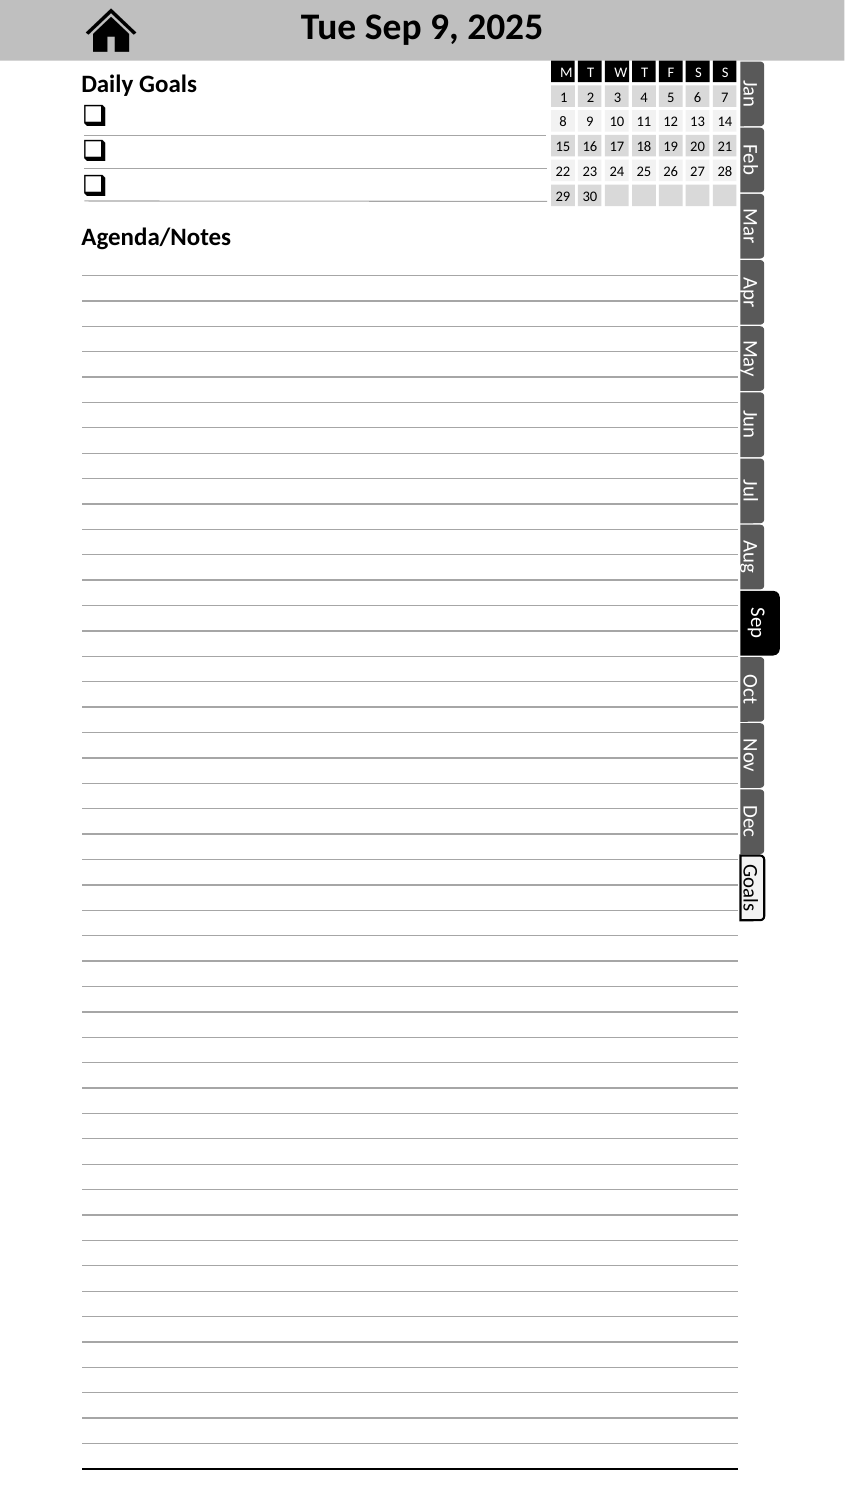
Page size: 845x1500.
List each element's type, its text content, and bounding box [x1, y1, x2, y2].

picture [82, 1, 140, 59]
list Tue Sep 9, 2025 [190, 0, 655, 61]
